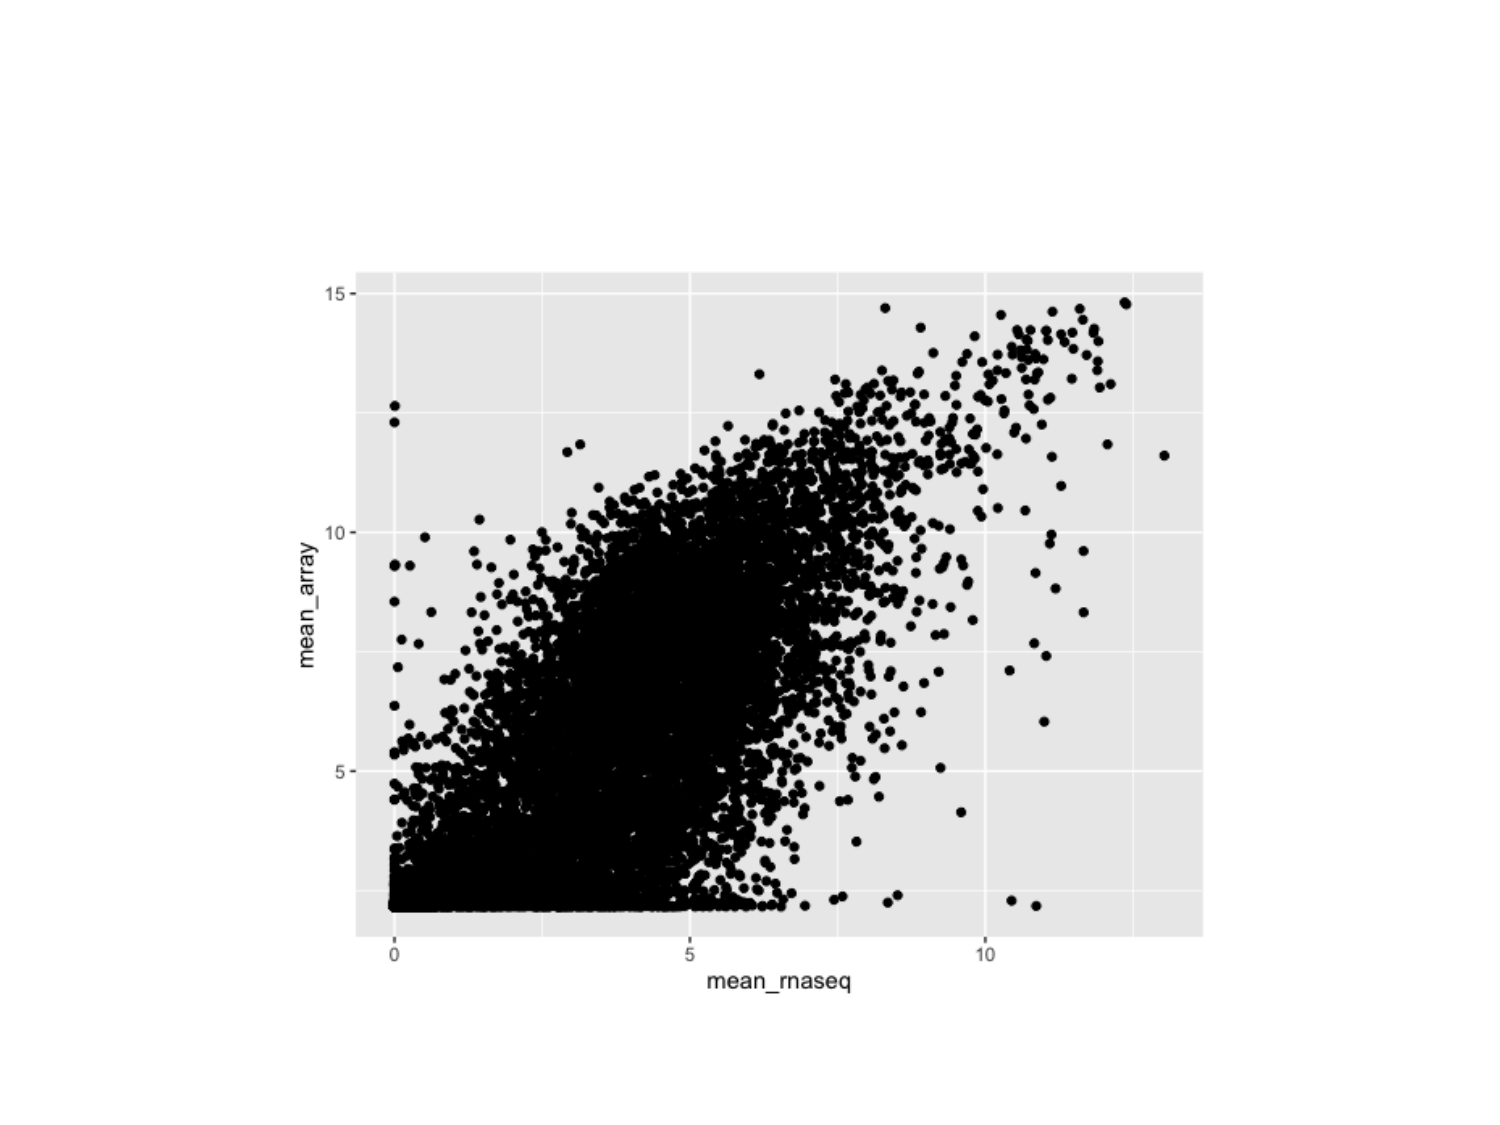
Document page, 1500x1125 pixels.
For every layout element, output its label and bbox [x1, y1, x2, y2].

picture [285, 262, 1215, 1005]
